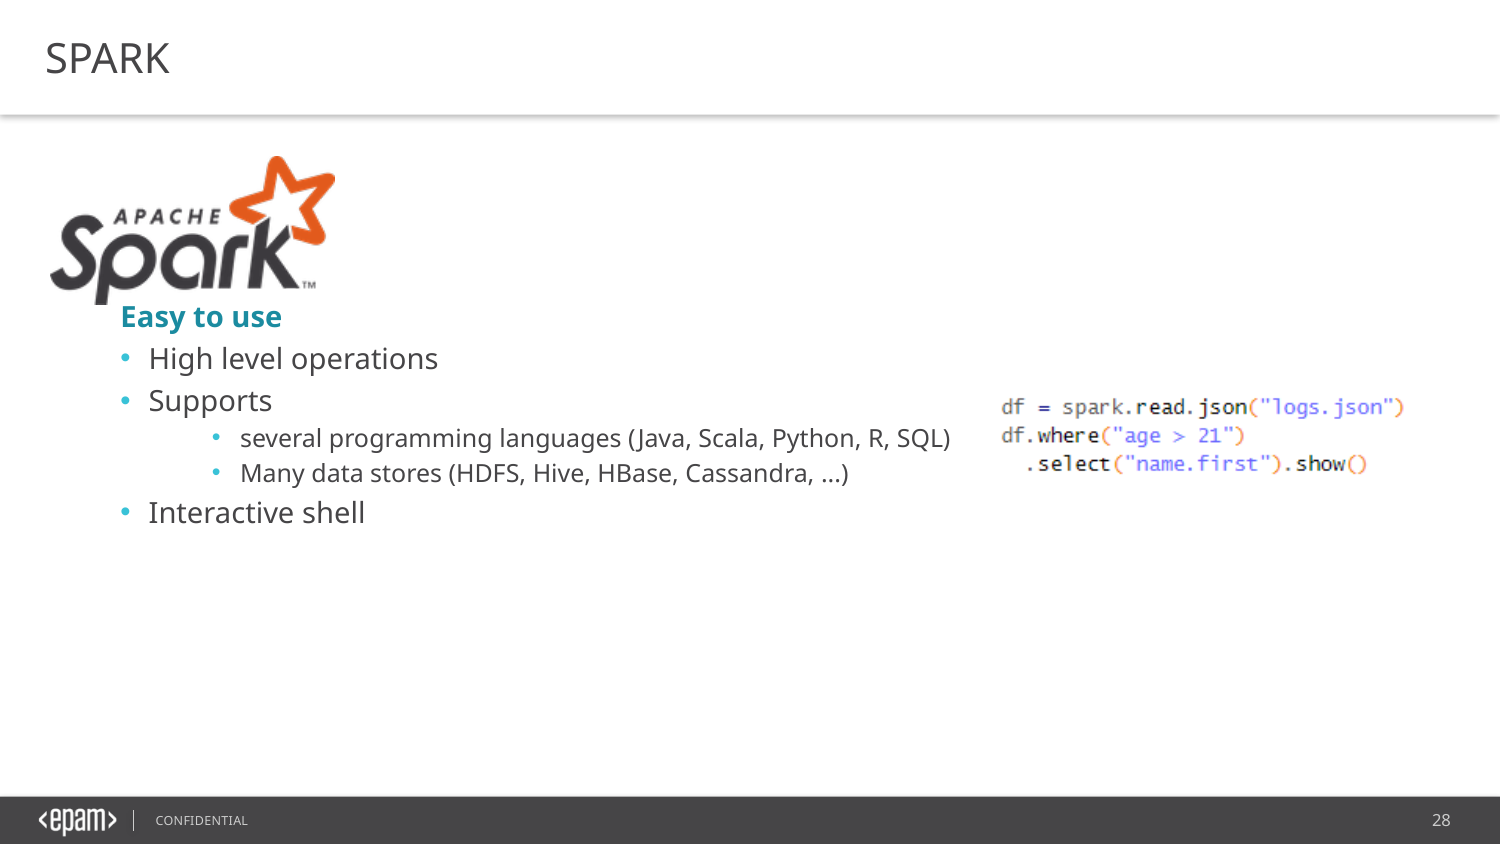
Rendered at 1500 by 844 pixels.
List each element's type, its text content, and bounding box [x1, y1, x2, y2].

picture [50, 156, 336, 306]
text_box Easy to use High level operations Supports several programming languages (Java, Scala, Python, R, SQL) Many data stores (HDFS, Hive, HBase, Cassandra, ...) Interactive shell [109, 285, 1094, 769]
list Spark [0, 0, 1500, 115]
picture [985, 378, 1435, 490]
picture [38, 808, 117, 837]
